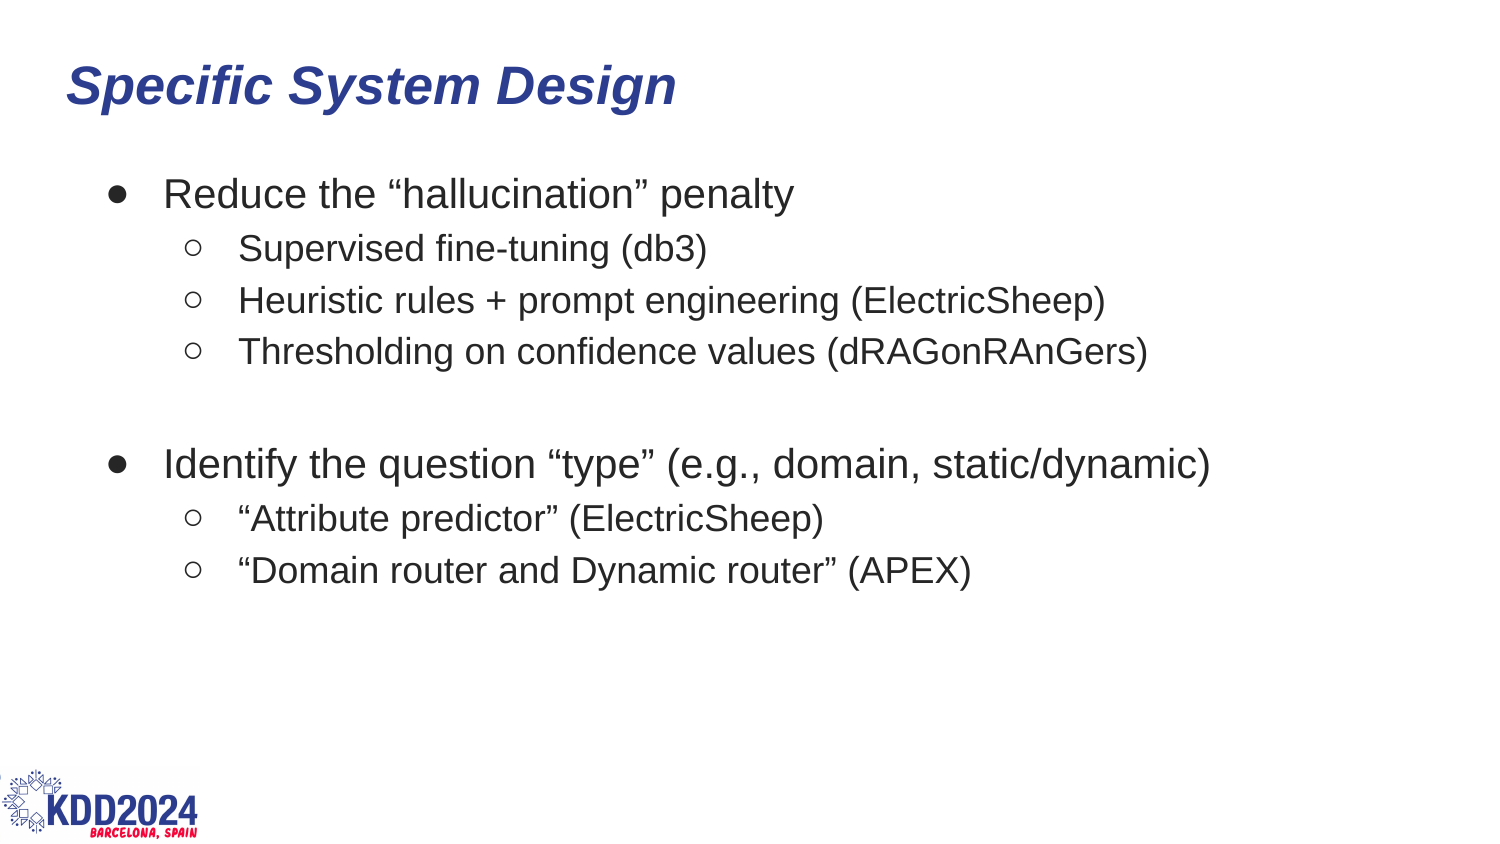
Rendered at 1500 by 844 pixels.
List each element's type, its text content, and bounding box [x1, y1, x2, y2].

text_box Reduce the “hallucination” penalty Supervised fine-tuning (db3) Heuristic rules + prompt engineering (ElectricSheep) Thresholding on confidence values (dRAGonRAnGers) Identify the question “type” (e.g., domain, static/dynamic) “Attribute predictor” (ElectricSheep) “Domain router and Dynamic router” (APEX) [76, 153, 1449, 597]
picture [0, 766, 201, 844]
title Specific System Design [51, 35, 1449, 130]
